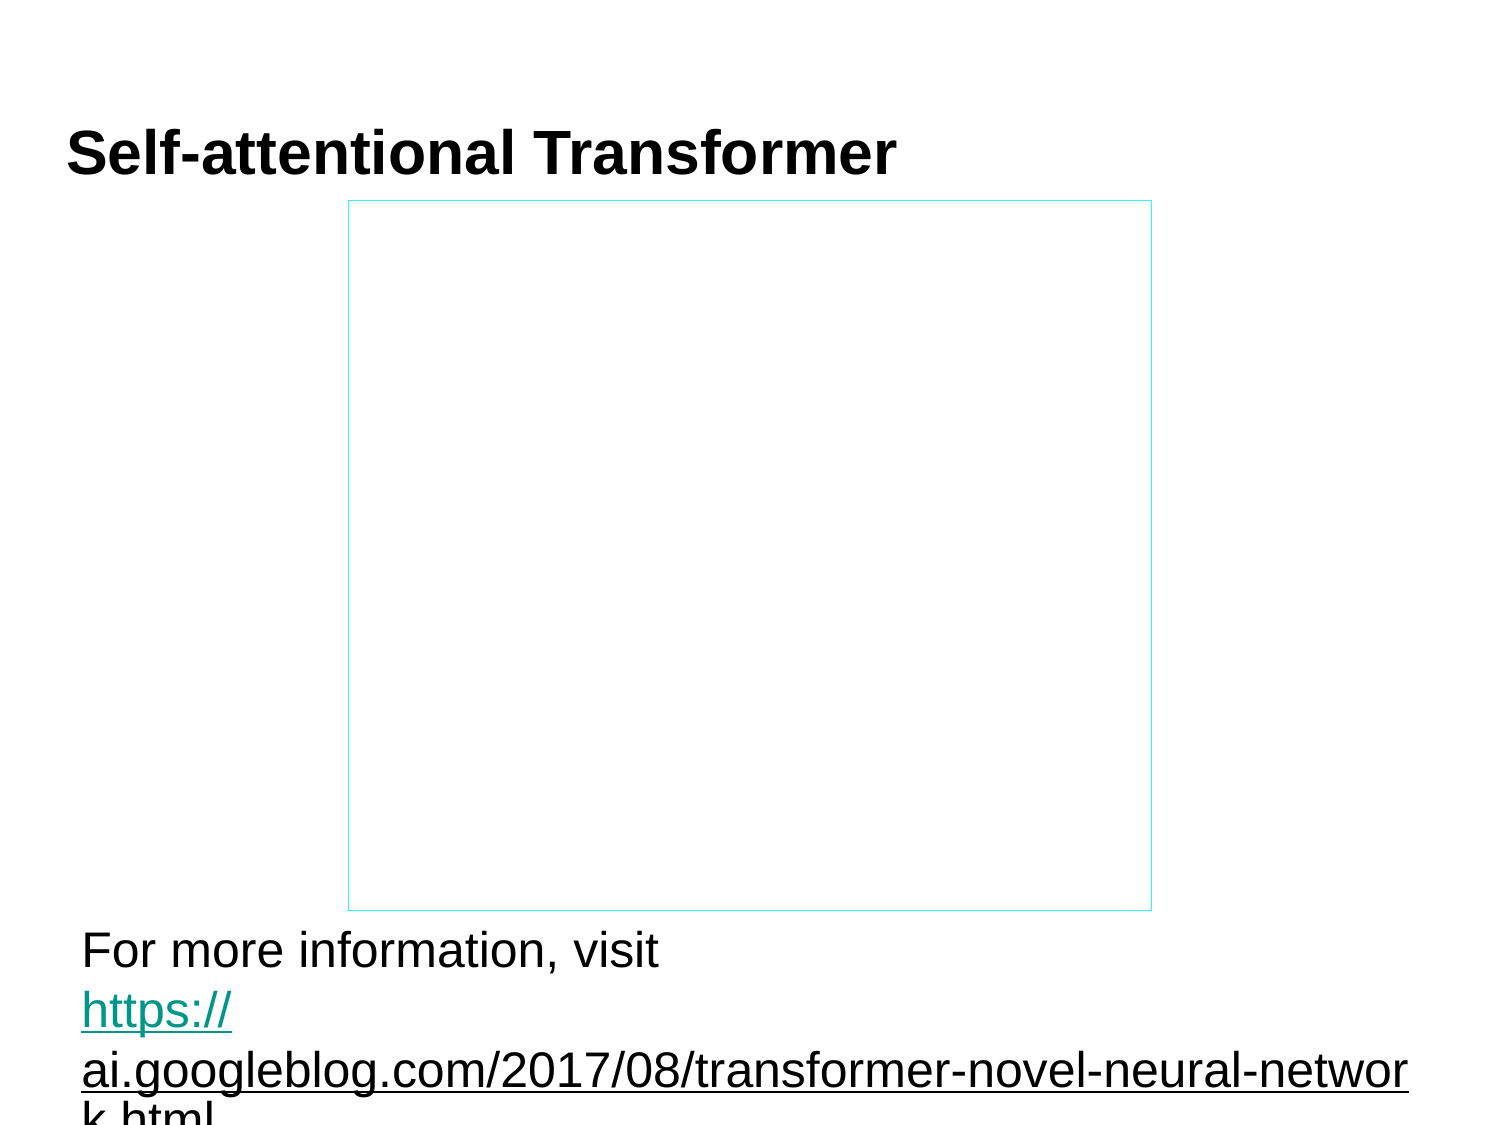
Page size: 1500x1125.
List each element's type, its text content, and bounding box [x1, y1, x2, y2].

picture [348, 200, 1152, 911]
title Self-attentional Transformer [51, 97, 1449, 234]
text_box For more information, visit https://ai.googleblog.com/2017/08/transformer-novel-neural-network.html [66, 910, 1431, 1125]
